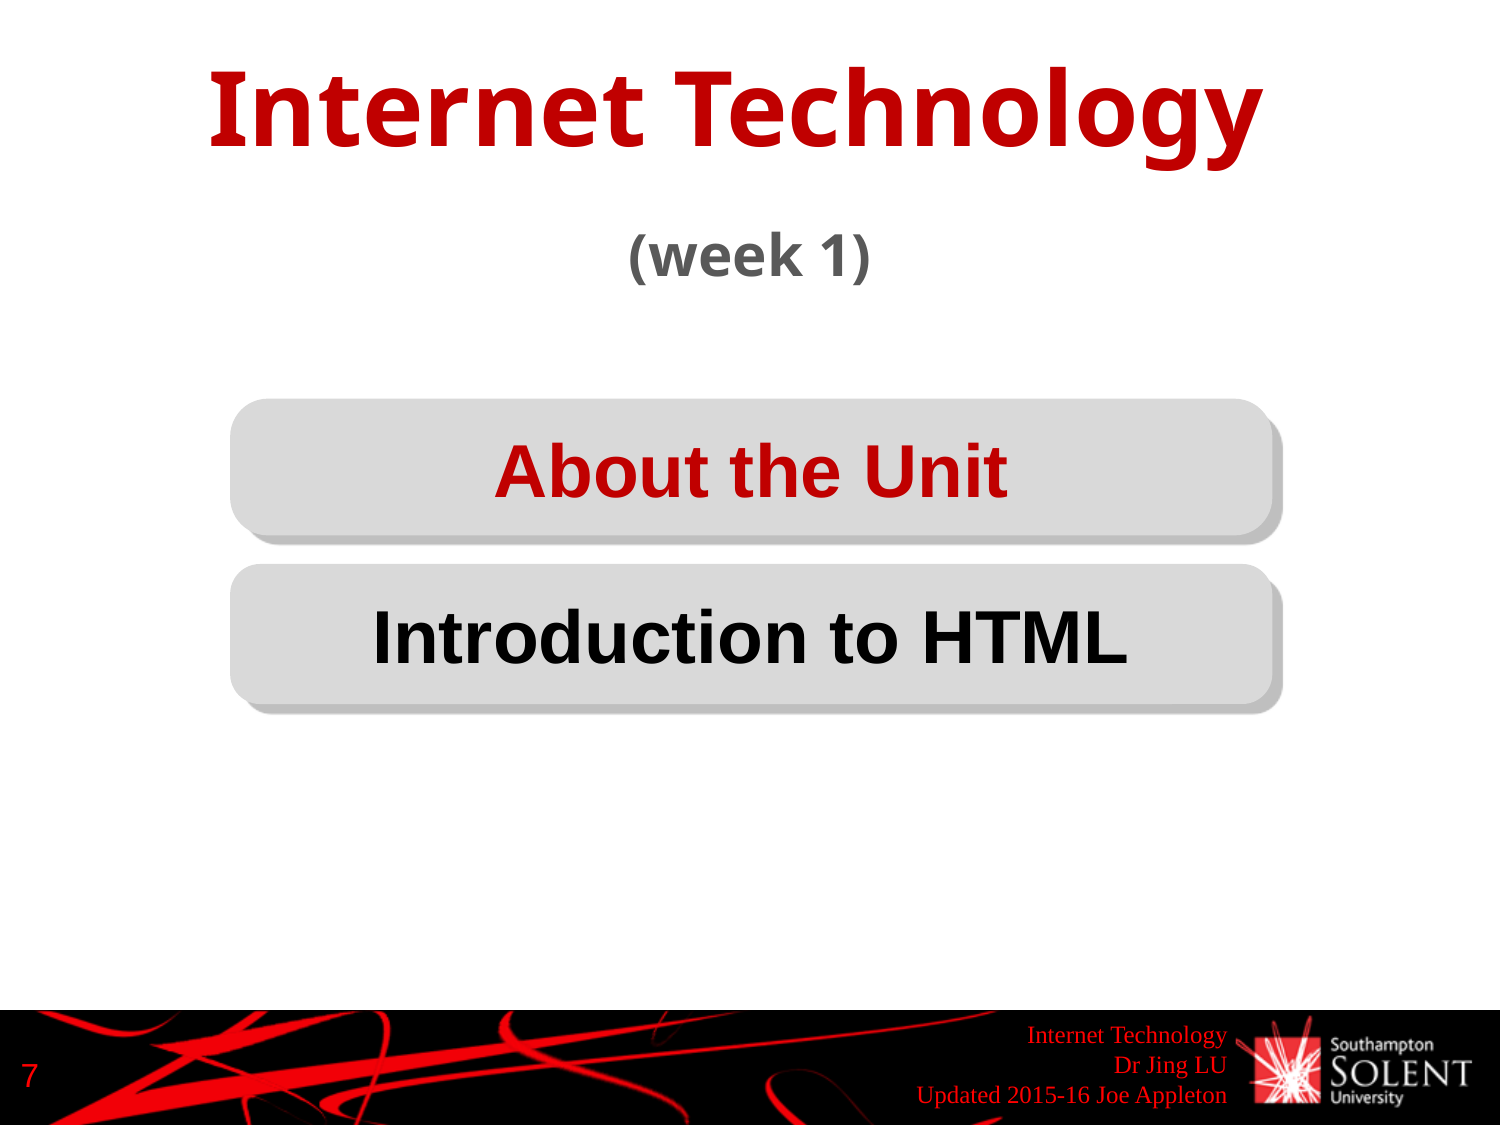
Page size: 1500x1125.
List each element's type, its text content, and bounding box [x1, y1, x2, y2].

title Internet Technology (week 1) [0, 42, 1500, 280]
picture [0, 1010, 1500, 1125]
text_box Introduction to HTML [230, 563, 1273, 705]
text_box About the Unit [230, 398, 1273, 536]
